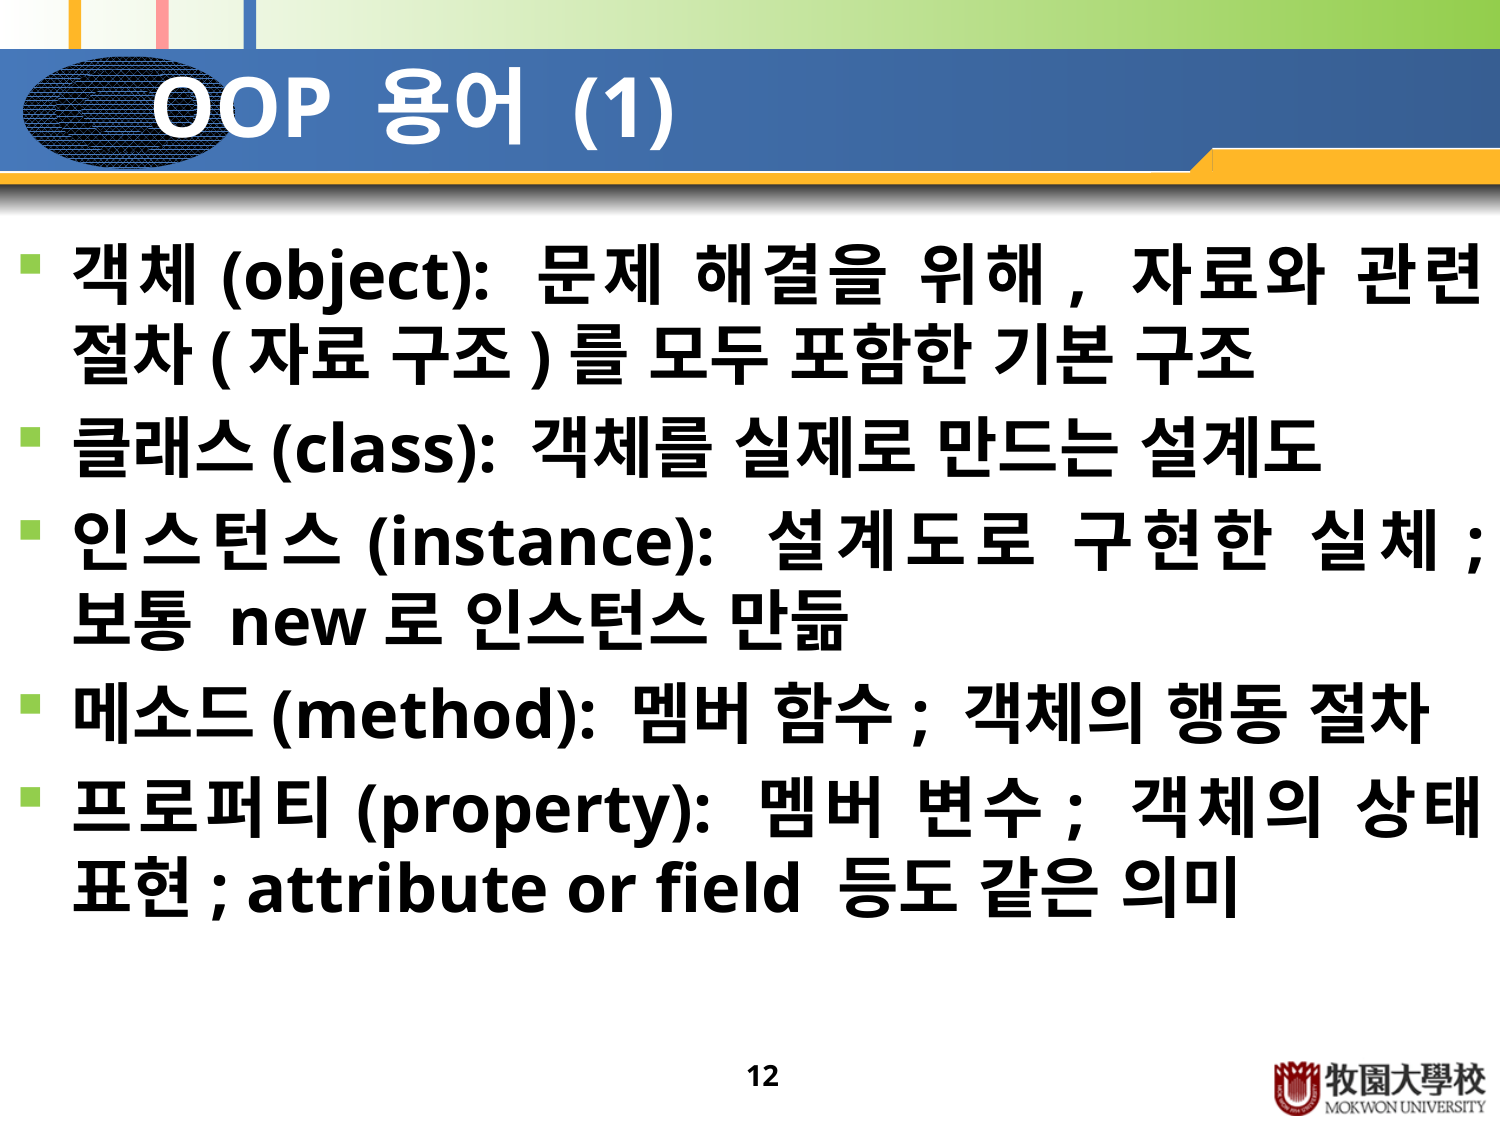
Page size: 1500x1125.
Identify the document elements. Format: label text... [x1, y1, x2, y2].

picture [1271, 1053, 1487, 1116]
list 객체(object): 문제 해결을 위해, 자료와 관련 절차(자료 구조)를 모두 포함한 기본 구조 클래스(class): 객체를 실제로 만드는 설계도 인스턴스(instance): 설계도로 구현한 실체; 보통 new로 인스턴스 만듦 메소드(method): 멤버 함수; 객체의 행동 절차 프로퍼티(property): 멤버 변수; 객체의 상태 표현; attribute or field 등도 같은 의미 [0, 224, 1500, 1038]
title OOP 용어 (1) [134, 57, 1413, 151]
slide_number 12 [637, 1049, 888, 1125]
